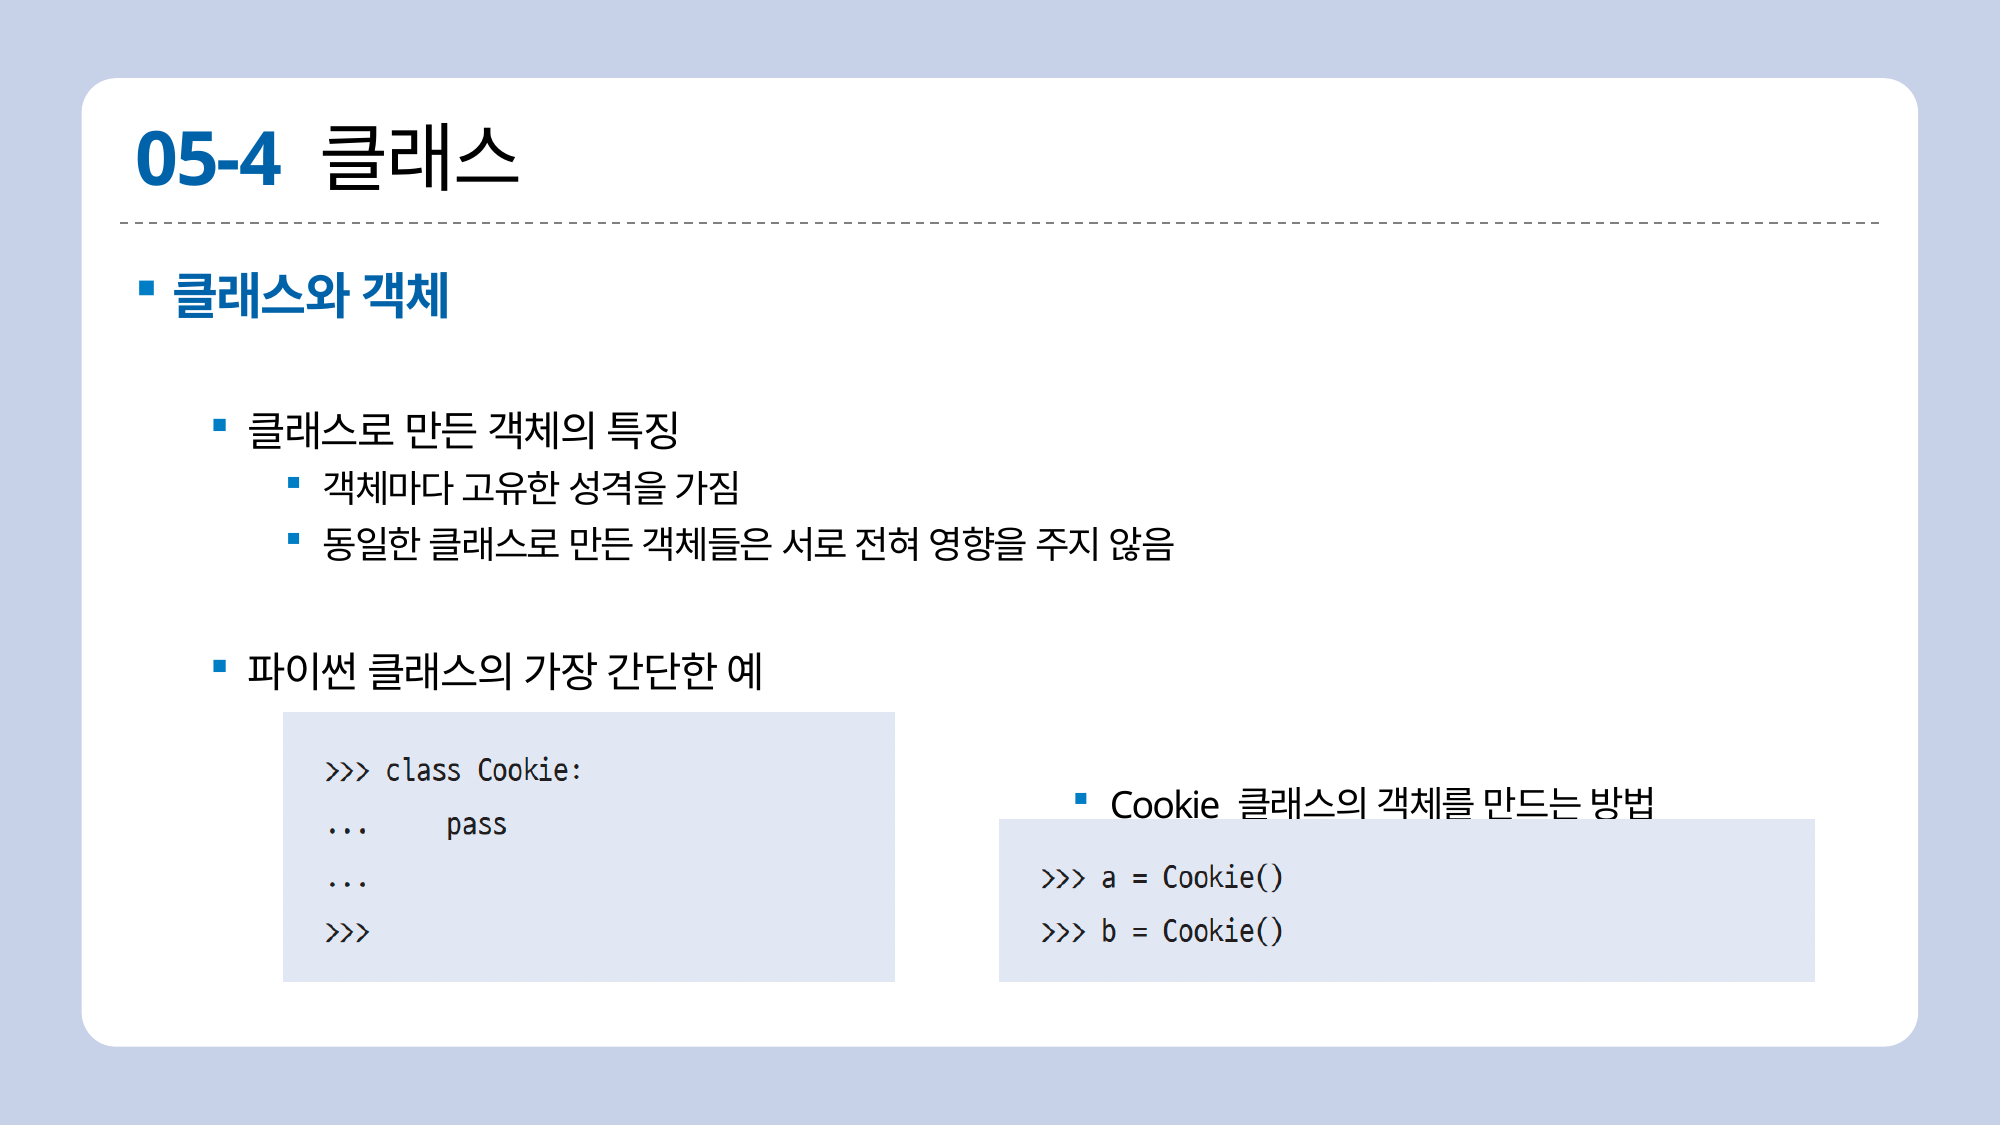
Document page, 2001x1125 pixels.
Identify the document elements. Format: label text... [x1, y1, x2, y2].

title 05-4 클래스 [120, 109, 1880, 209]
list 클래스와 객체 클래스로 만든 객체의 특징 객체마다 고유한 성격을 가짐 동일한 클래스로 만든 객체들은 서로 전혀 영향을 주지 않음 파이썬 클래스의 가장 간단한 예 Cookie 클래스의 객체를 만드는 방법 . [120, 257, 1880, 1009]
picture [999, 819, 1815, 982]
picture [283, 712, 895, 982]
